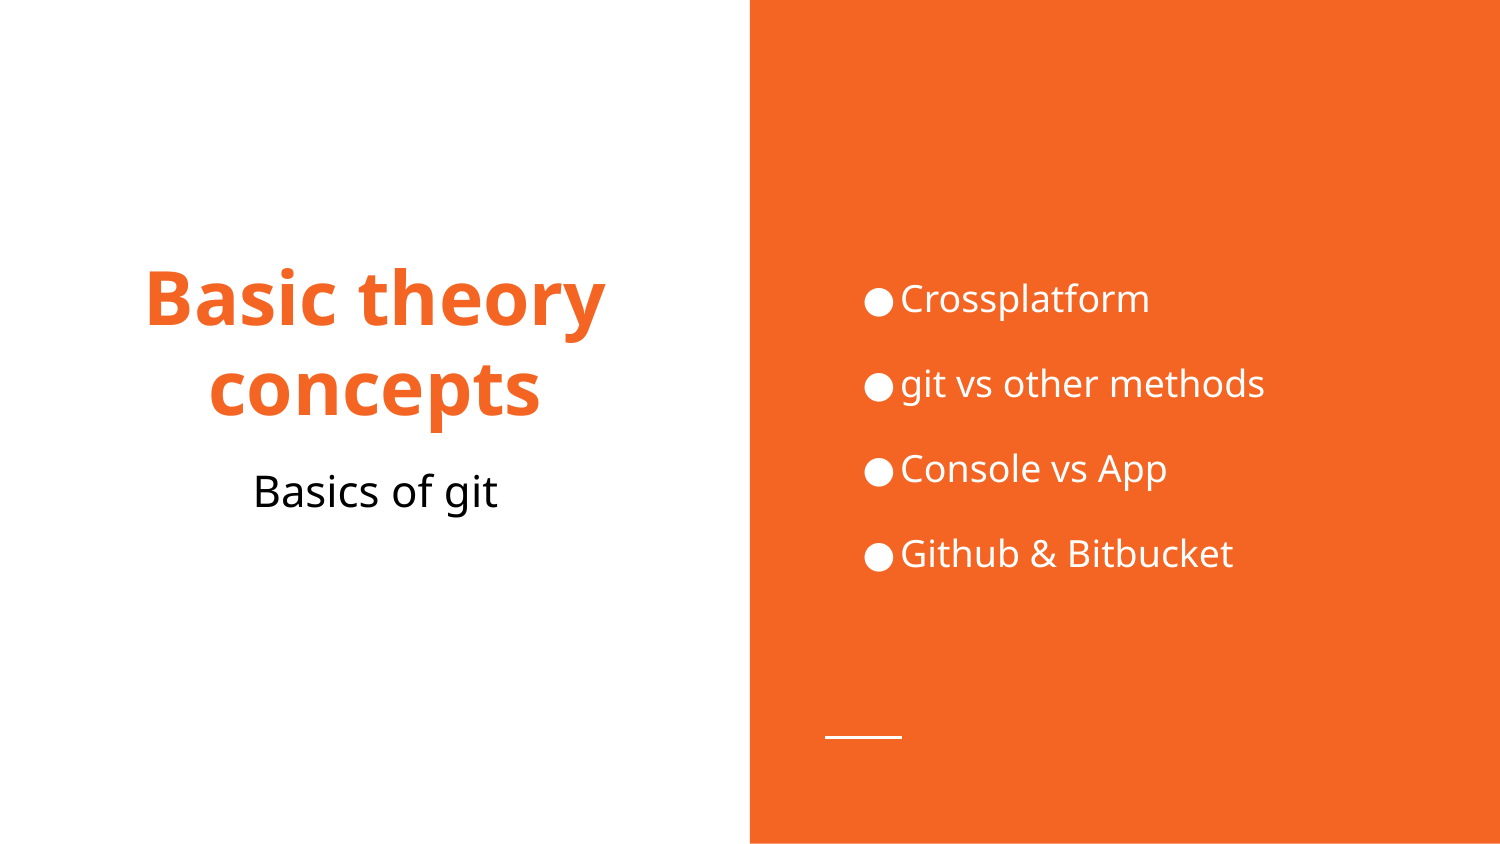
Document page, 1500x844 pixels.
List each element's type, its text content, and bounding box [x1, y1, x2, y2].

title Basic theory concepts [43, 229, 708, 446]
subtitle Basics of git [43, 448, 708, 670]
list Crossplatform git vs other methods Console vs App Github & Bitbucket [810, 118, 1440, 725]
